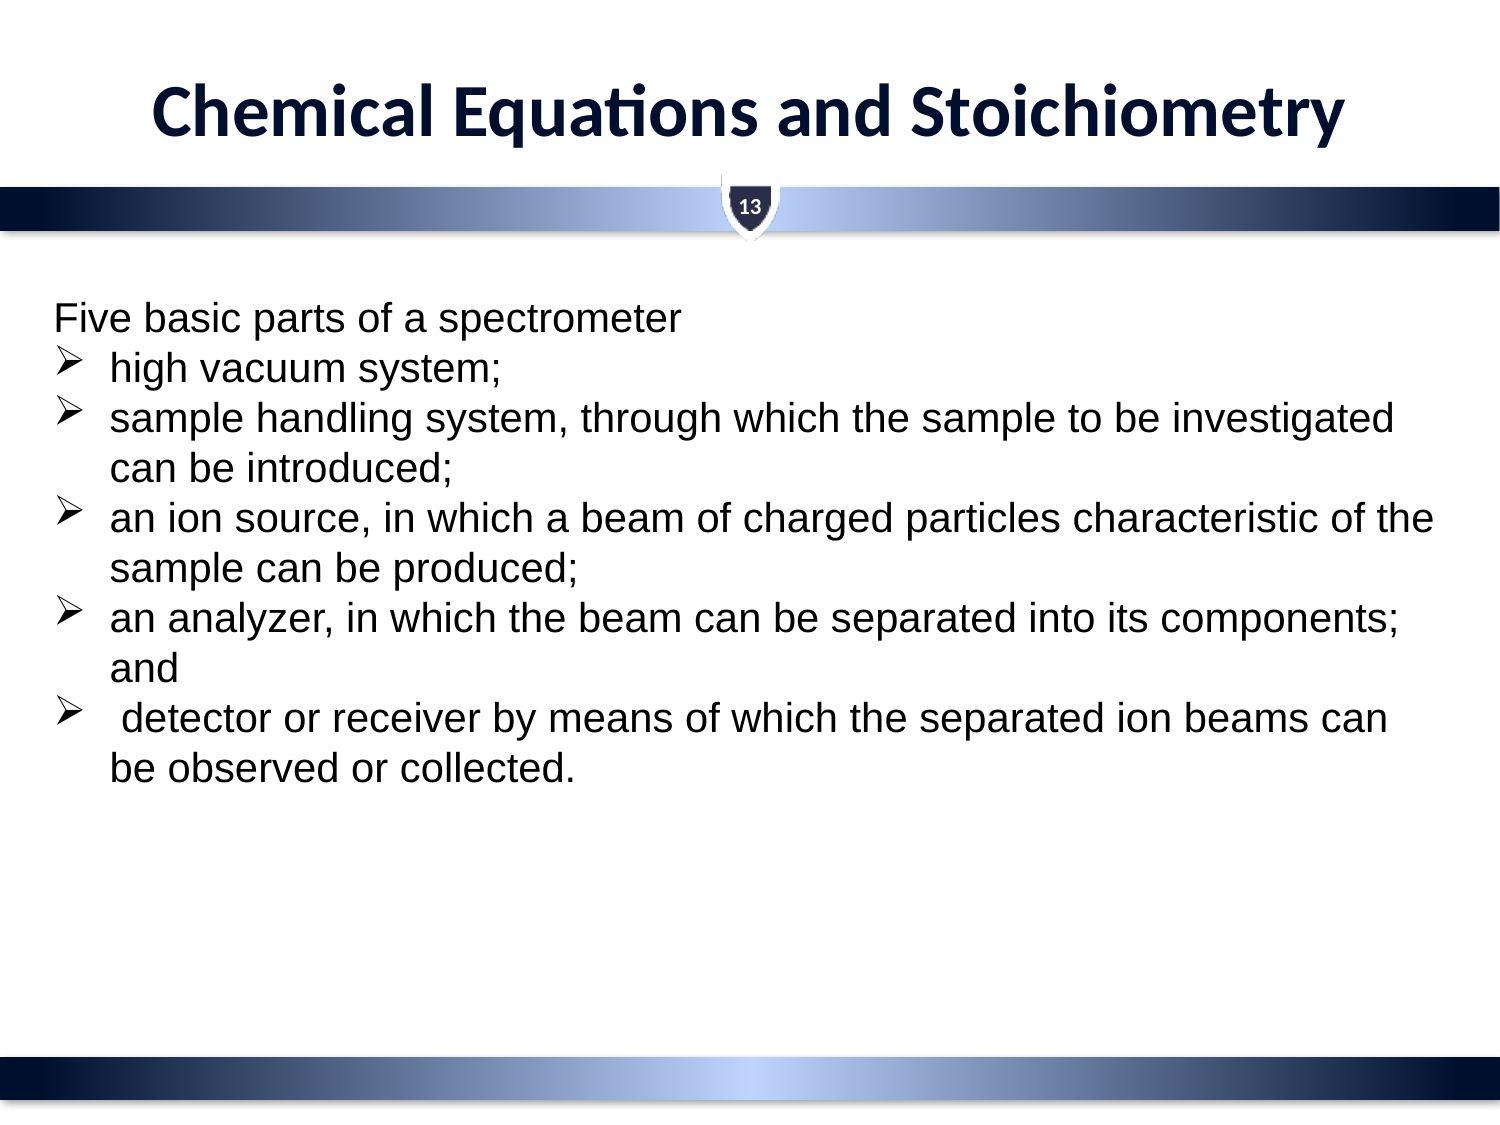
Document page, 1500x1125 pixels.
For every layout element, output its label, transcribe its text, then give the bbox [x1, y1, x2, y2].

picture [720, 235, 780, 242]
slide_number 13 [718, 174, 782, 235]
text_box Five basic parts of a spectrometer high vacuum system; sample handling system, through which the sample to be investigated can be introduced; an ion source, in which a beam of charged particles characteristic of the sample can be produced; an analyzer, in which the beam can be separated into its components; and detector or receiver by means of which the separated ion beams can be observed or collected. [38, 282, 1460, 798]
title Chemical Equations and Stoichiometry [75, 12, 1425, 200]
